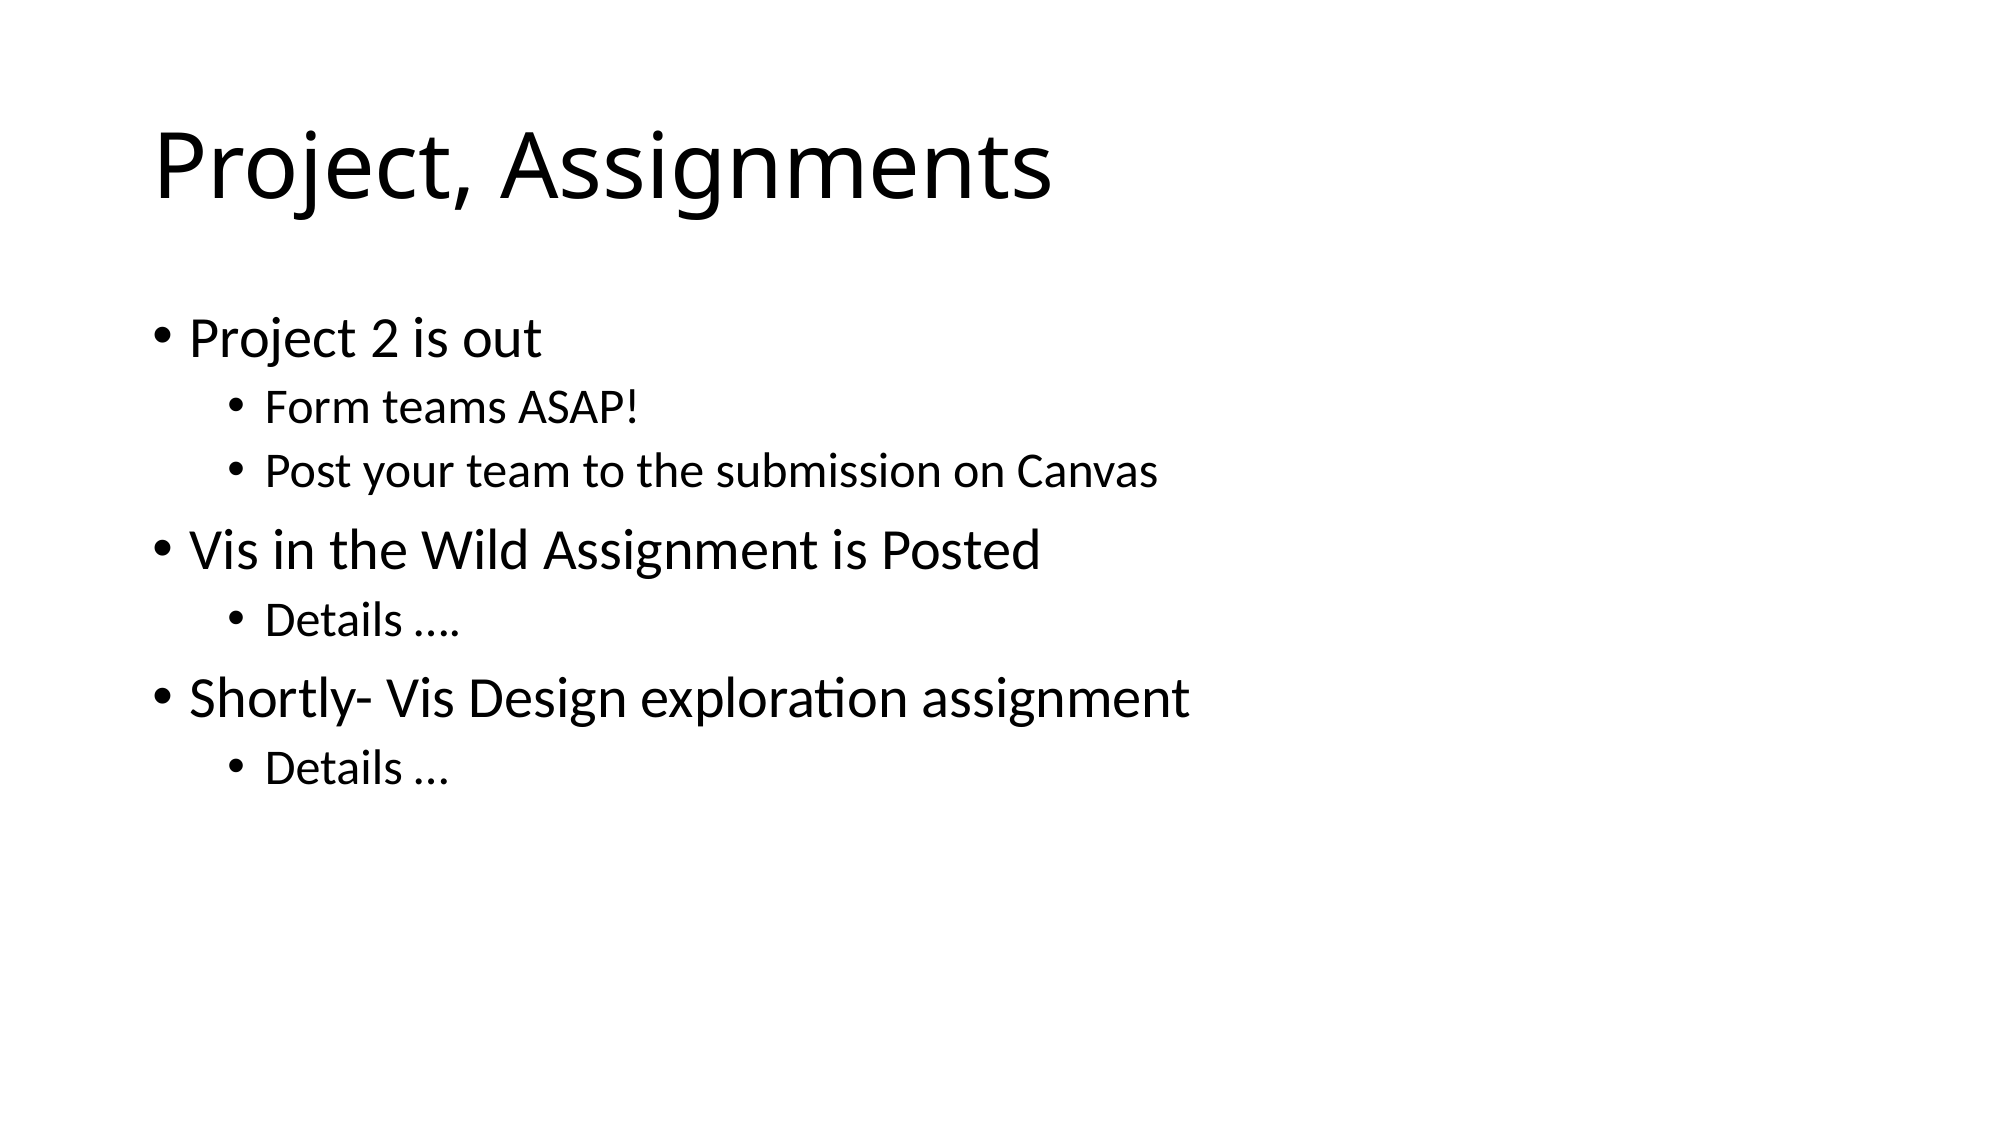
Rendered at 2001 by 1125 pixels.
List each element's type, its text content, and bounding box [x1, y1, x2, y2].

list Project 2 is out Form teams ASAP! Post your team to the submission on Canvas Vis in the Wild Assignment is Posted Details …. Shortly- Vis Design exploration assignment Details … [137, 299, 1863, 1014]
title Project, Assignments [137, 59, 1863, 278]
